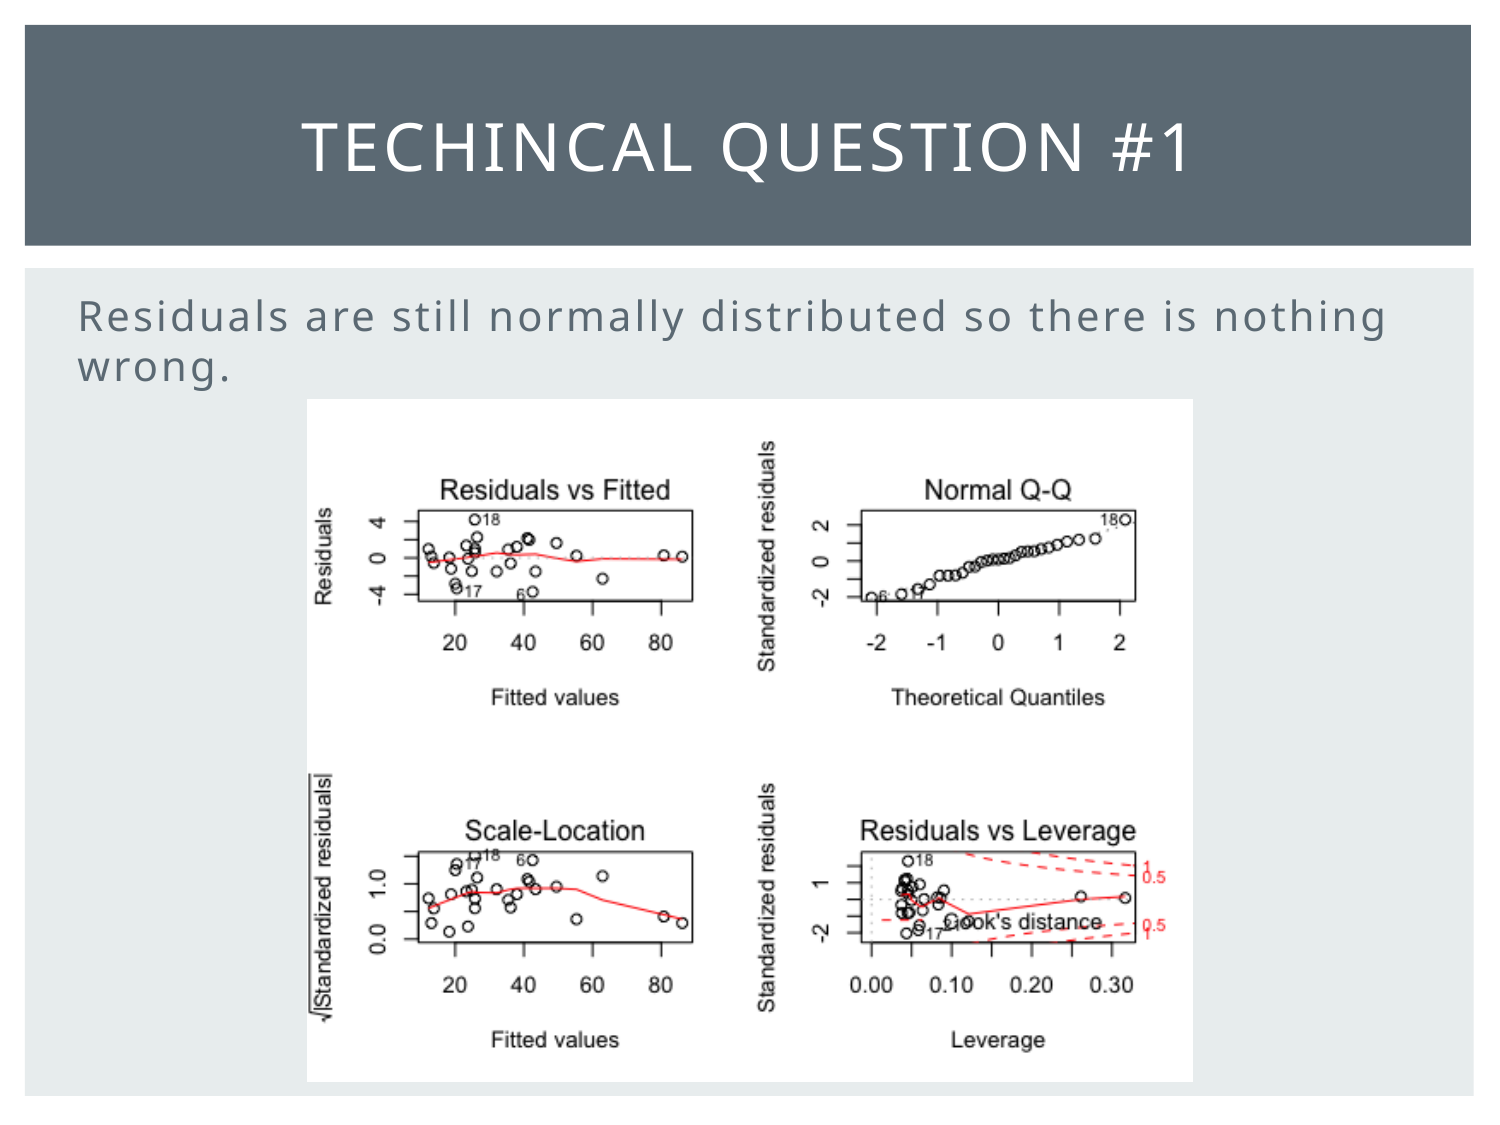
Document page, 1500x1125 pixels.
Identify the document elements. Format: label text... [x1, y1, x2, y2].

picture [307, 399, 1193, 1082]
list Residuals are still normally distributed so there is nothing wrong. [62, 281, 1442, 1005]
title Techincal Question #1 [62, 58, 1438, 232]
